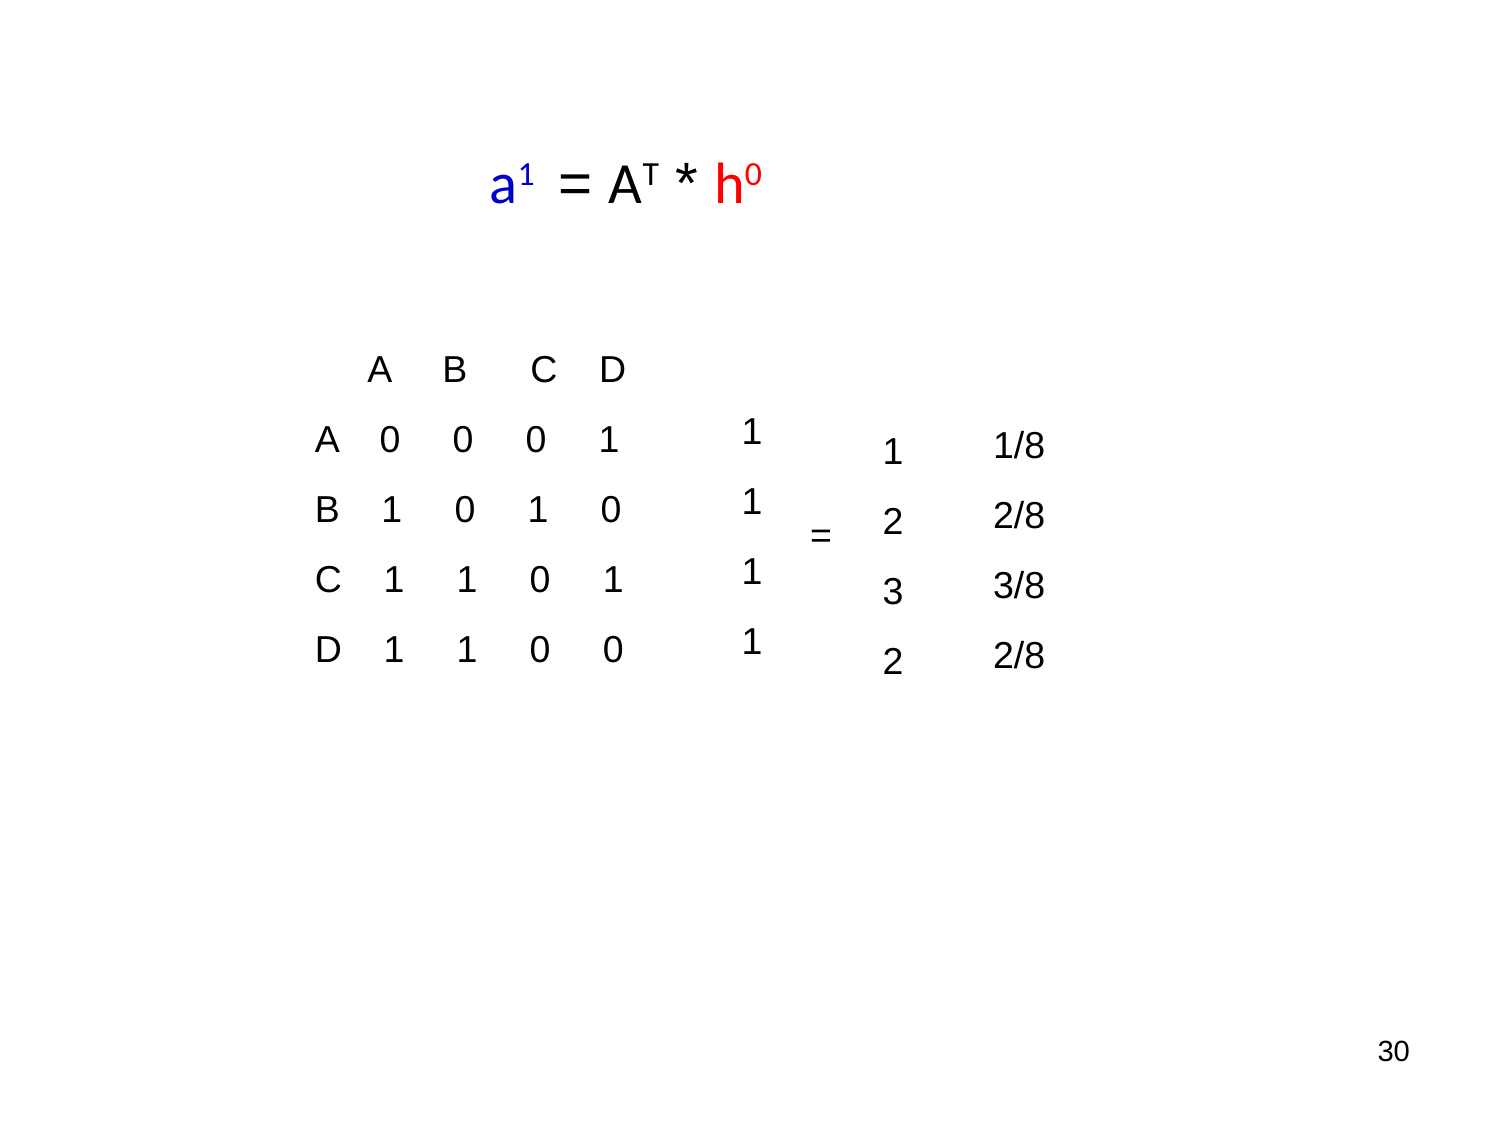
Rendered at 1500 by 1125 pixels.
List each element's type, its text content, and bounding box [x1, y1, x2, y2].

text_box = [795, 503, 868, 564]
slide_number 30 [1074, 1024, 1426, 1103]
text_box A B C D A 0 0 0 1 B 1 0 1 0 C 1 1 0 1 D 1 1 0 0 [300, 337, 678, 678]
text_box 1 2 3 2 [867, 419, 957, 690]
text_box a1 = AT * h0 [474, 137, 813, 223]
text_box 1 1 1 1 [726, 399, 816, 670]
text_box 1/8 2/8 3/8 2/8 [978, 413, 1067, 684]
